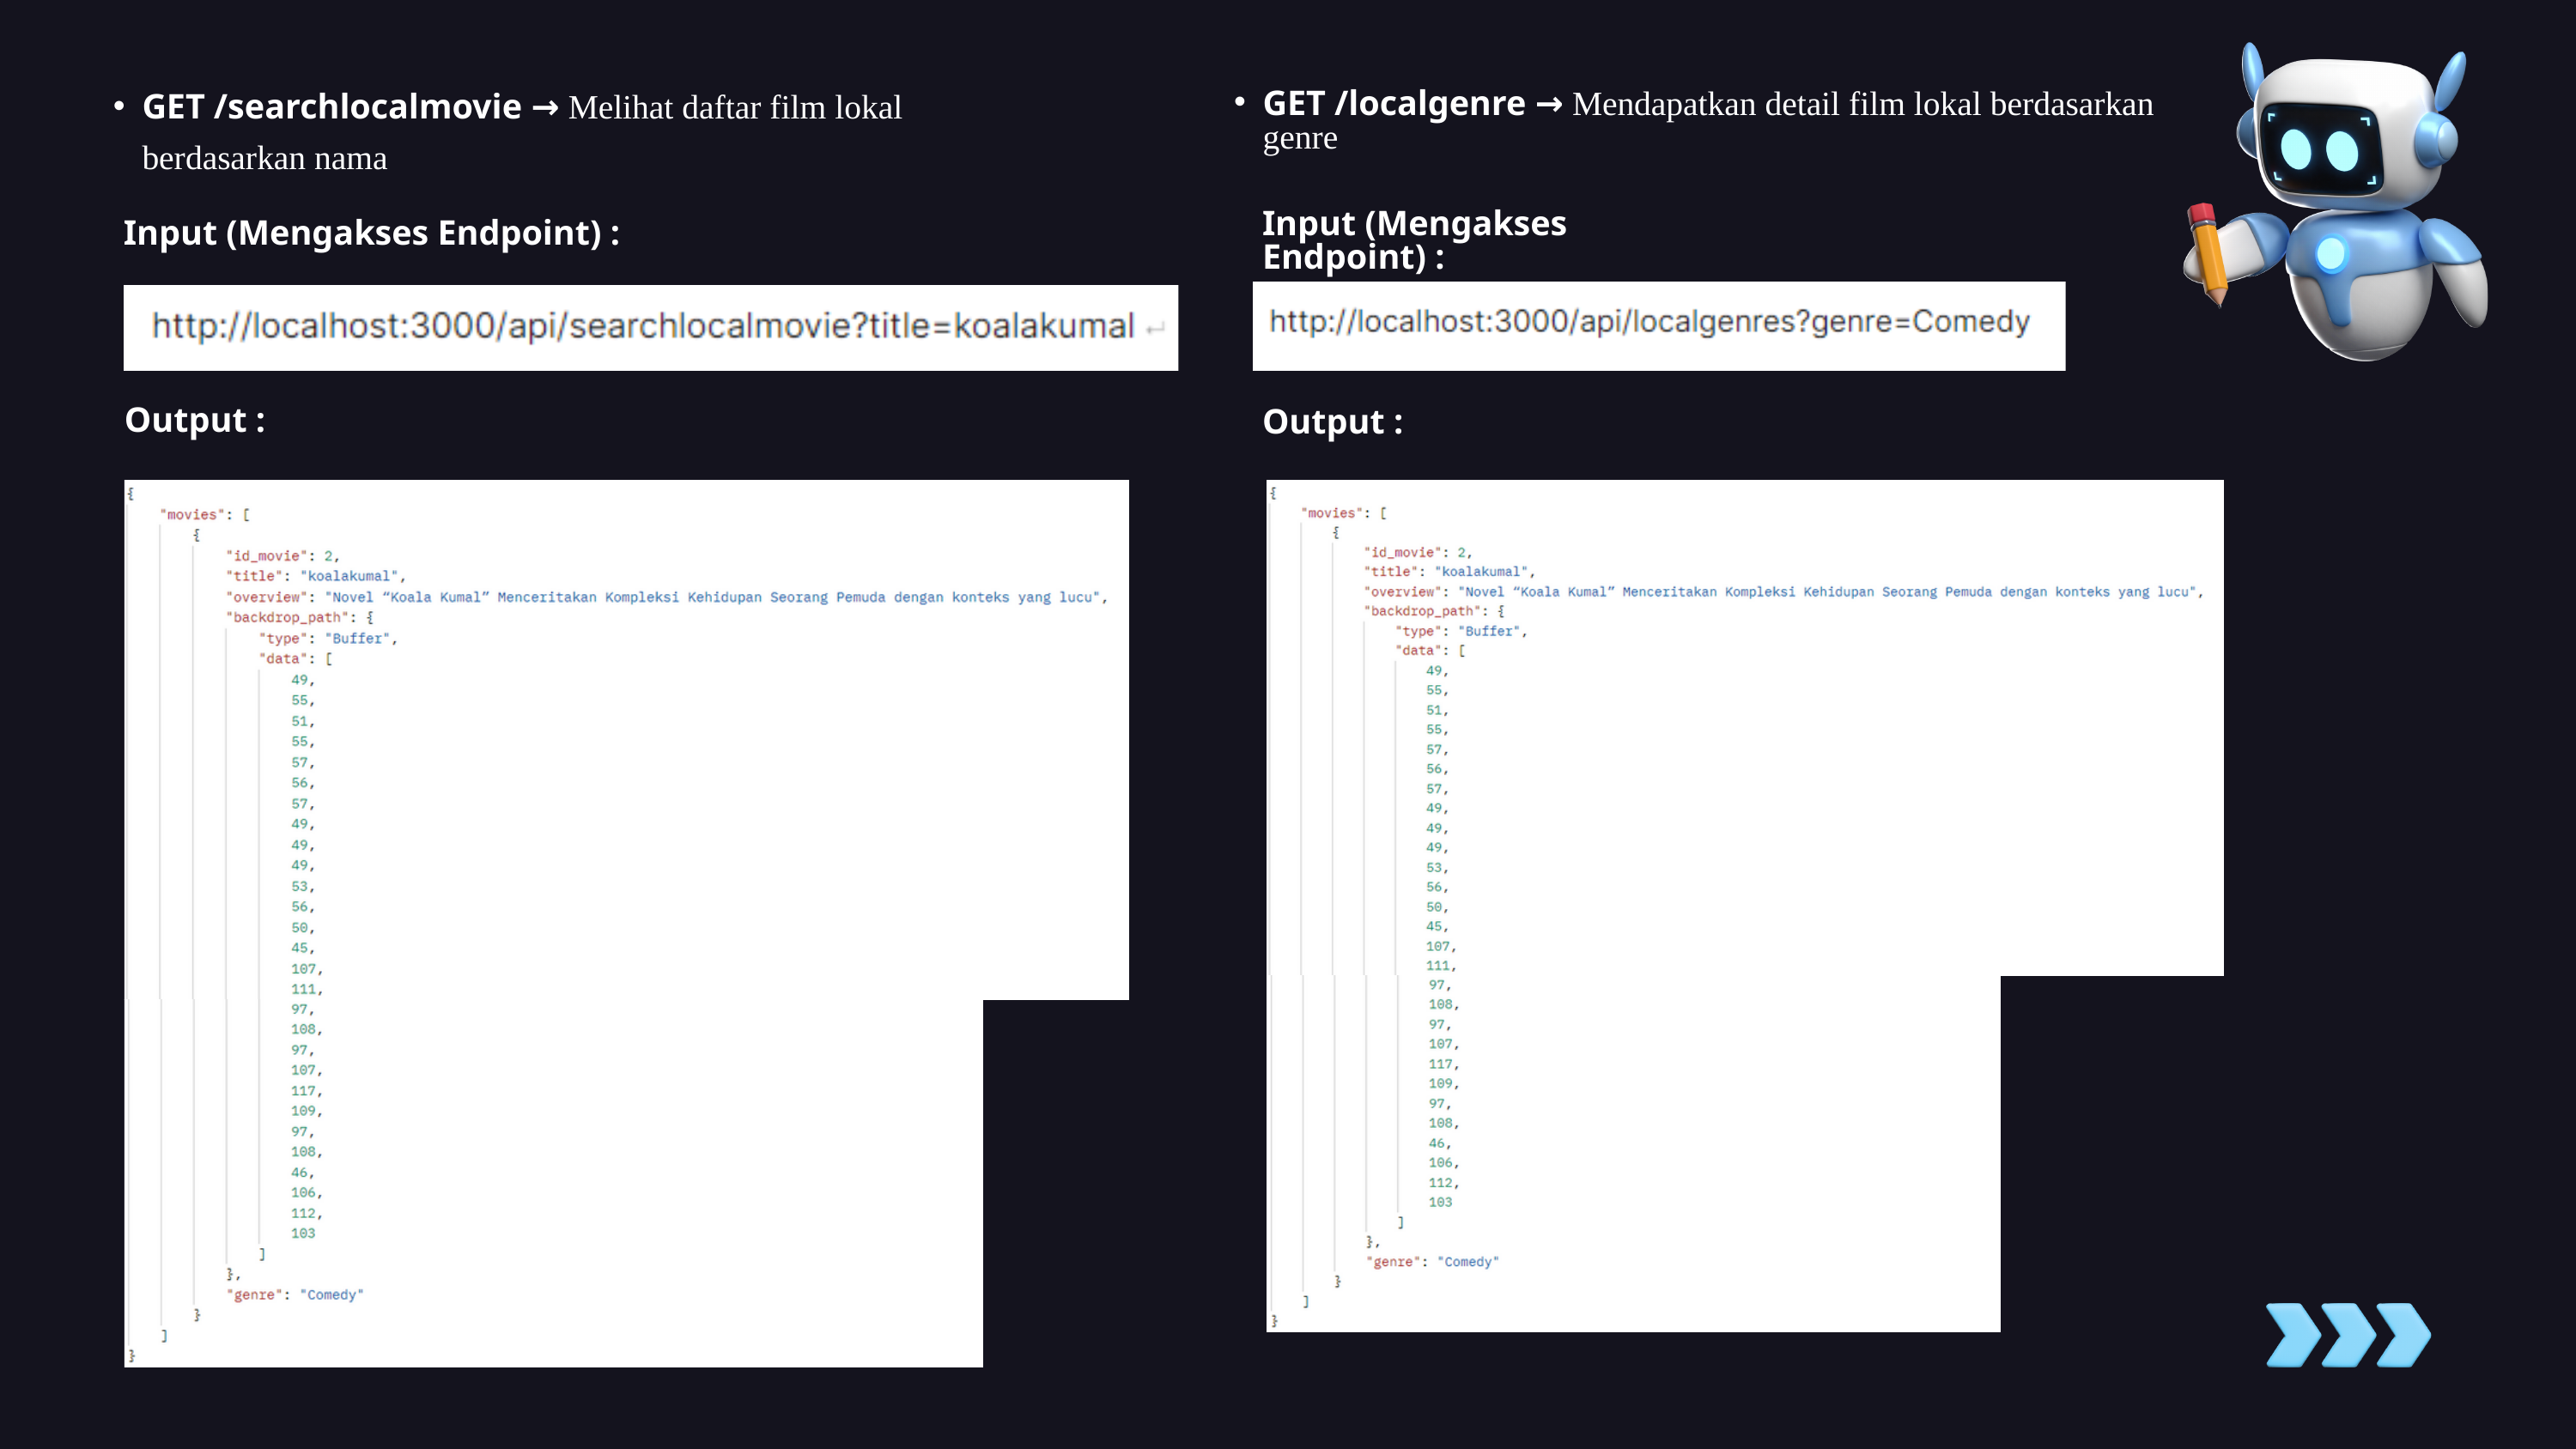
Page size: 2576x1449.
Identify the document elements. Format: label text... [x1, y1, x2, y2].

text_box [2183, 42, 2488, 361]
text_box [1267, 480, 2224, 976]
text_box Output : [124, 404, 705, 440]
text_box [124, 999, 983, 1367]
text_box Input (Mengakses Endpoint) : [124, 200, 1087, 252]
text_box Input (Mengakses Endpoint) : [1261, 208, 1735, 276]
text_box [2266, 1303, 2432, 1367]
text_box [124, 285, 1179, 371]
text_box [1267, 975, 2001, 1332]
text_box [124, 480, 1129, 1000]
text_box GET /localgenre → Mendapatkan detail film lokal berdasarkan genre [1205, 88, 2184, 156]
text_box [1253, 282, 2066, 371]
text_box GET /searchlocalmovie → Melihat daftar film lokal berdasarkan nama [84, 74, 1048, 177]
text_box Output : [1261, 406, 2576, 441]
